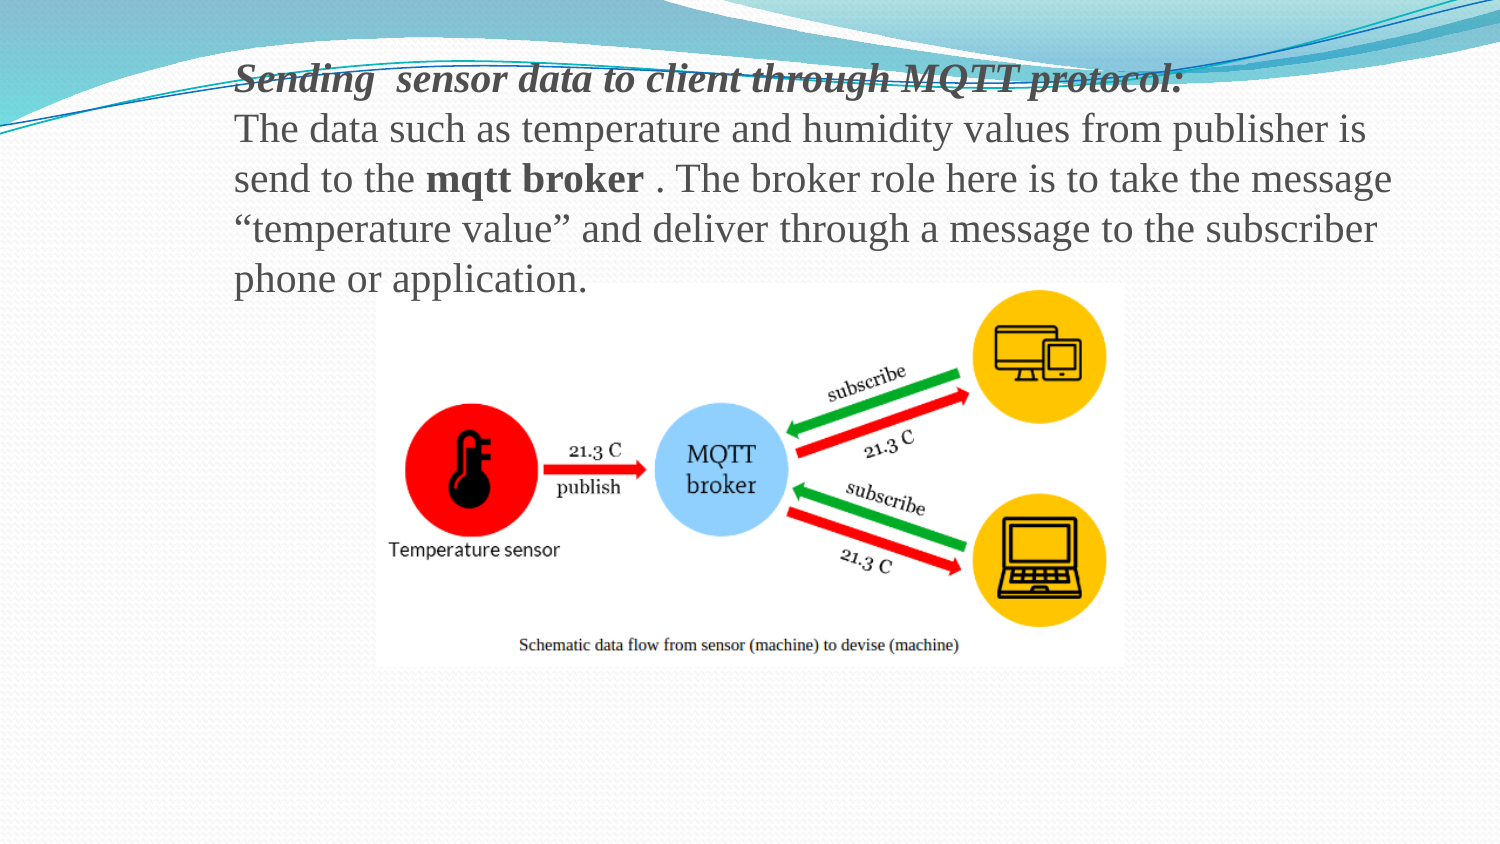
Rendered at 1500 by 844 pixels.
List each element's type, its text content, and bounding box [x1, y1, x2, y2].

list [375, 283, 1124, 668]
text_box Sending sensor data to client through MQTT protocol: The data such as temperature and humidity values from publisher is send to the mqtt broker . The broker role here is to take the message “temperature value” and deliver through a message to the subscriber phone or application. [219, 43, 1456, 308]
